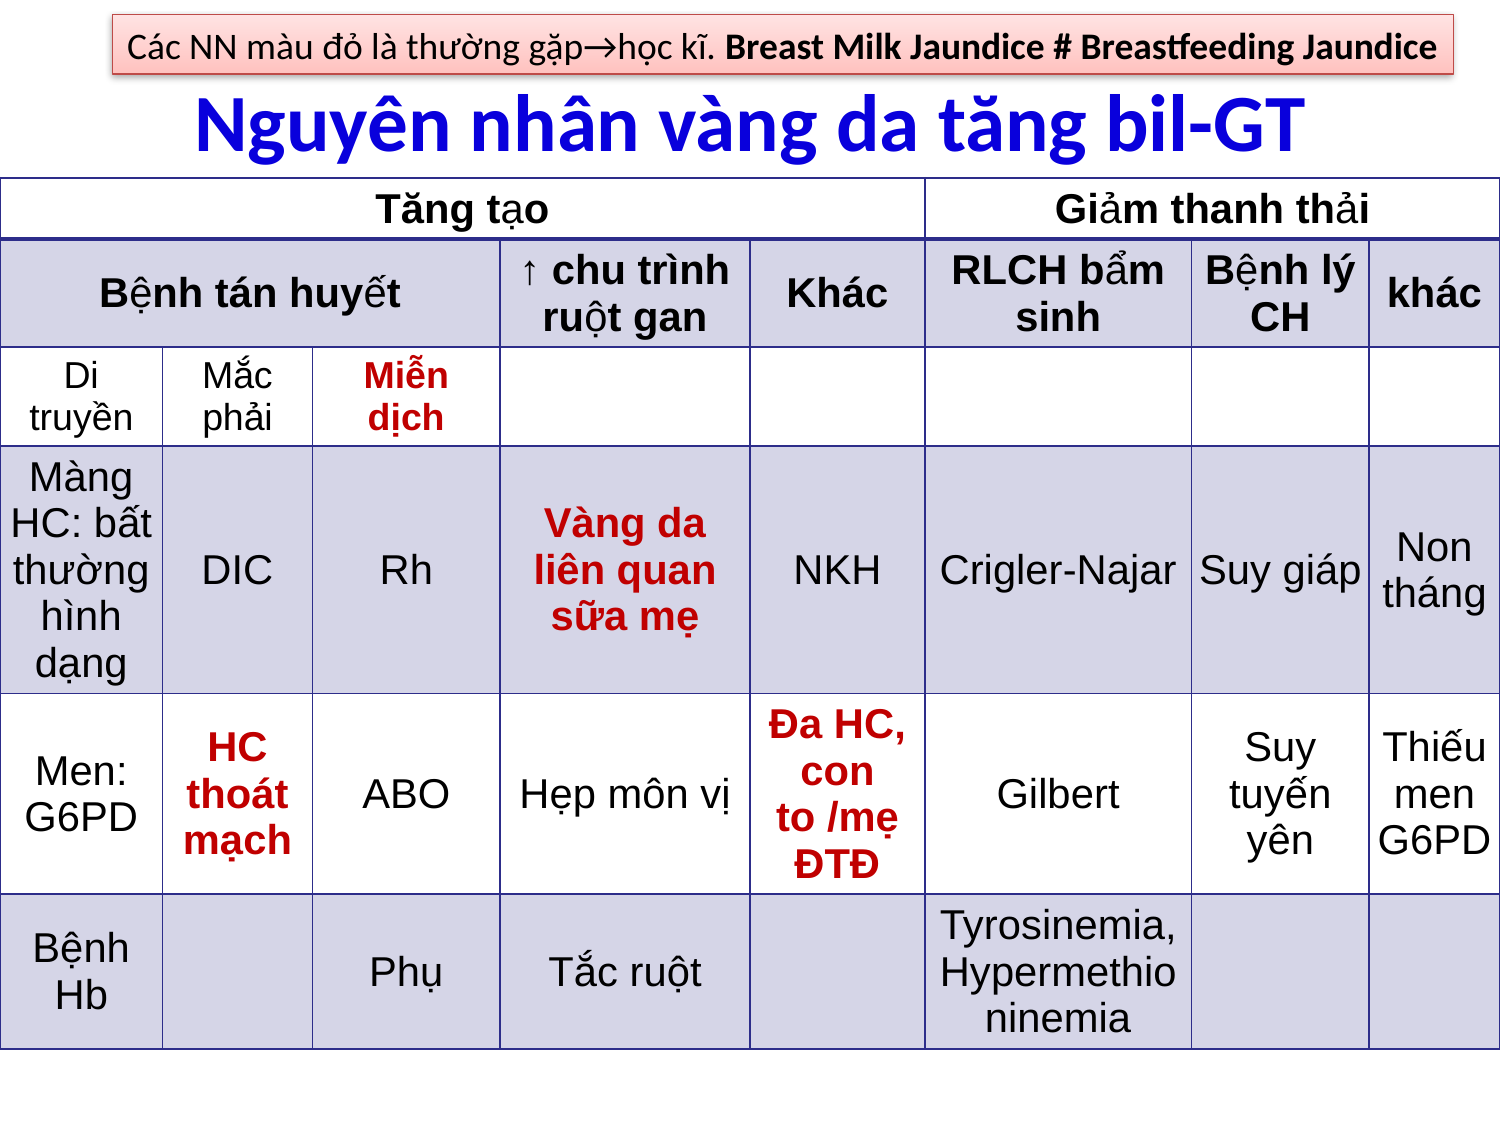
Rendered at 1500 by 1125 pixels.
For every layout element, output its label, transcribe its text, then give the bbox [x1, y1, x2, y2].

table_cell Bệnh lý CH [1192, 241, 1368, 346]
table_header Tăng tạo [1, 179, 924, 237]
table_cell Non tháng [1370, 447, 1499, 693]
table_cell DIC [163, 447, 312, 693]
table_cell Tắc ruột [501, 895, 749, 1048]
table_cell Bệnh tán huyết [1, 241, 499, 346]
table_cell [1192, 348, 1368, 445]
table_cell Đa HC, con to /mẹ ĐTĐ [751, 694, 924, 893]
table_cell Crigler-Najar [926, 447, 1191, 693]
table_cell Bệnh Hb [1, 895, 162, 1048]
table_cell [163, 895, 312, 1048]
table_cell [751, 348, 924, 445]
table_cell [1370, 348, 1499, 445]
table_cell NKH [751, 447, 924, 693]
table_cell Hẹp môn vị [501, 694, 749, 893]
table_cell [751, 895, 924, 1048]
table_cell Mắc phải [163, 348, 312, 445]
table_cell Khác [751, 241, 924, 346]
table_cell Men: G6PD [1, 694, 162, 893]
table_cell [501, 348, 749, 445]
table_cell Di truyền [1, 348, 162, 445]
table_cell RLCH bẩm sinh [926, 241, 1191, 346]
table_cell [1192, 895, 1368, 1048]
table_header Giảm thanh thải [926, 179, 1499, 237]
table_cell Suy giáp [1192, 447, 1368, 693]
table_cell ↑ chu trình ruột gan [501, 241, 749, 346]
title Nguyên nhân vàng da tăng bil-GT [74, 59, 1426, 177]
table_cell [926, 348, 1191, 445]
table_cell Tyrosinemia, Hypermethioninemia [926, 895, 1191, 1048]
table_cell ABO [313, 694, 499, 893]
table_cell Phụ [313, 895, 499, 1048]
table_cell [1370, 895, 1499, 1048]
table_cell Suy tuyến yên [1192, 694, 1368, 893]
table_cell Vàng da liên quan sữa mẹ [501, 447, 749, 693]
table_cell Rh [313, 447, 499, 693]
table_cell khác [1370, 241, 1499, 346]
table_cell HC thoát mạch [163, 694, 312, 893]
text_box Các NN màu đỏ là thường gặp→học kĩ. Breast Milk Jaundice # Breastfeeding Jaundice [112, 14, 1454, 75]
table_cell Miễn dịch [313, 348, 499, 445]
table_cell Gilbert [926, 694, 1191, 893]
table_cell Màng HC: bất thường hình dạng [1, 447, 162, 693]
table_cell Thiếu men G6PD [1370, 694, 1499, 893]
